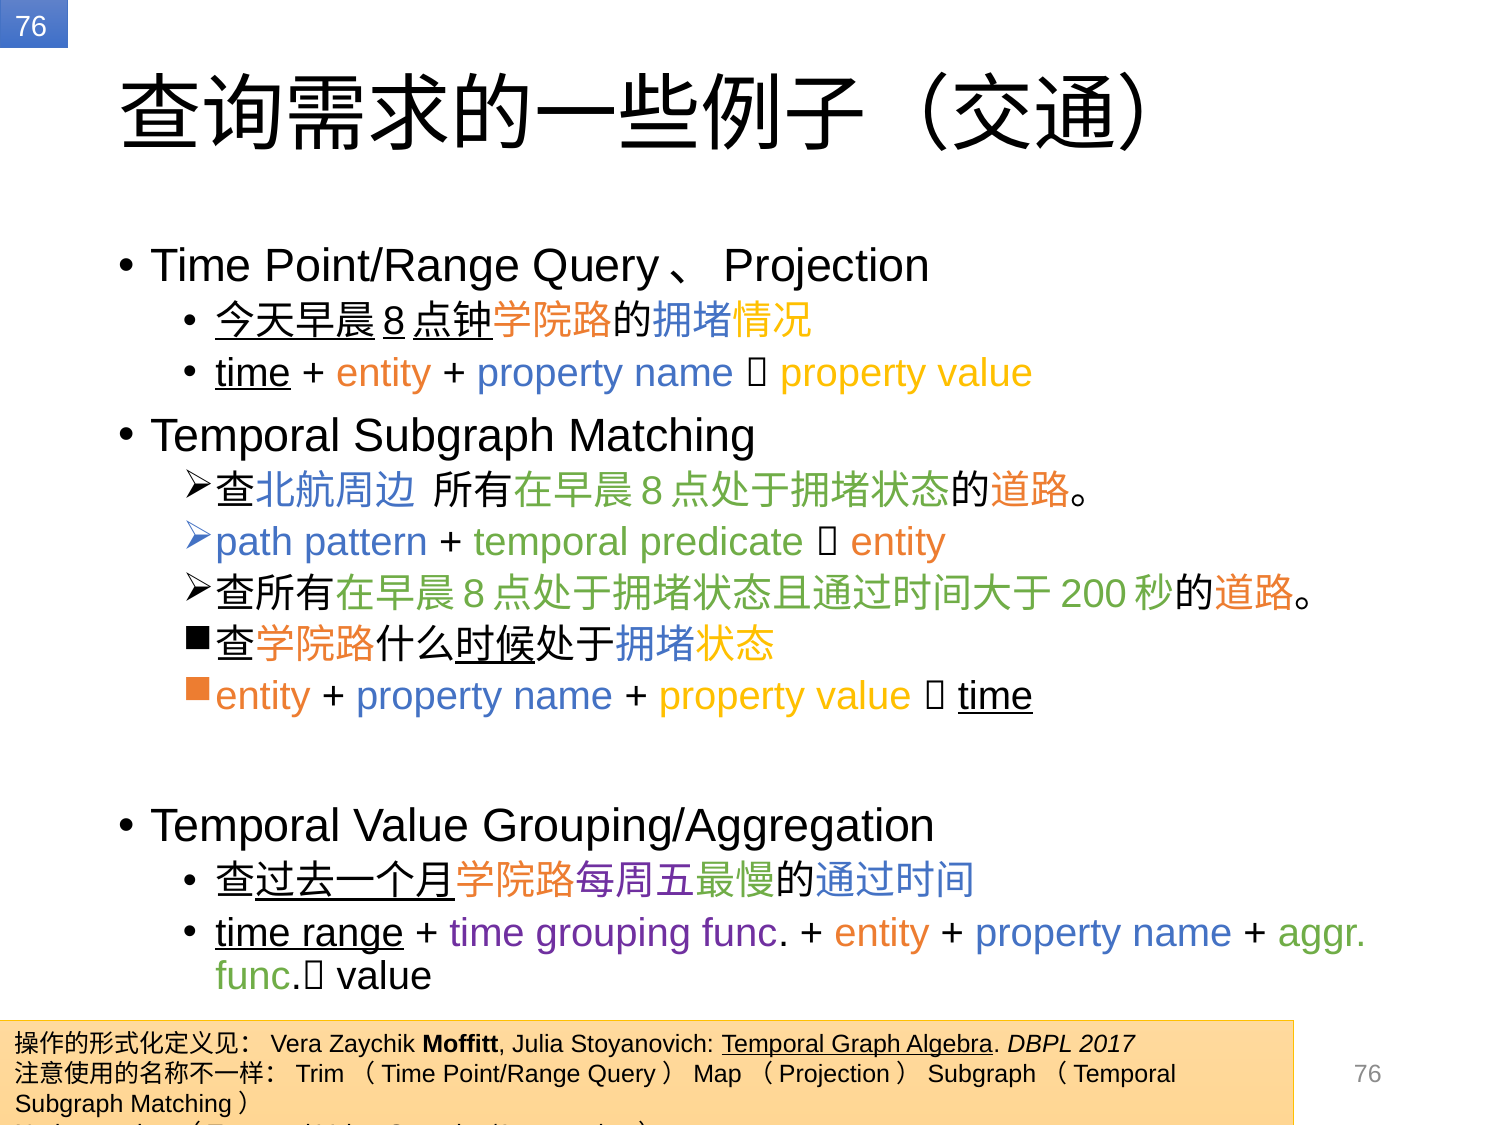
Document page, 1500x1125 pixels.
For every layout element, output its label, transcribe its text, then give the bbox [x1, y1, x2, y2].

title 查询需求的一些例子（交通） [103, 59, 1397, 175]
list Time Point/Range Query、Projection 今天早晨8点钟学院路的拥堵情况 time + entity + property name  property value Temporal Subgraph Matching 查北航周边 所有在早晨8点处于拥堵状态的道路。 path pattern + temporal predicate  entity 查所有在早晨8点处于拥堵状态且通过时间大于200秒的道路。 查学院路什么时候处于拥堵状态 entity + property name + property value  time Temporal Value Grouping/Aggregation 查过去一个月学院路每周五最慢的通过时间 time range + time grouping func. + entity + property name + aggr. func. value [103, 234, 1450, 1014]
text_box 操作的形式化定义见：Vera Zaychik Moffitt, Julia Stoyanovich: Temporal Graph Algebra. DBPL 2017 注意使用的名称不一样：Trim（Time Point/Range Query）Map（Projection）Subgraph（Temporal Subgraph Matching） Node creation（Temporal Value Grouping/Aggregation） [0, 1020, 1294, 1125]
slide_number 76 [1059, 1042, 1397, 1103]
